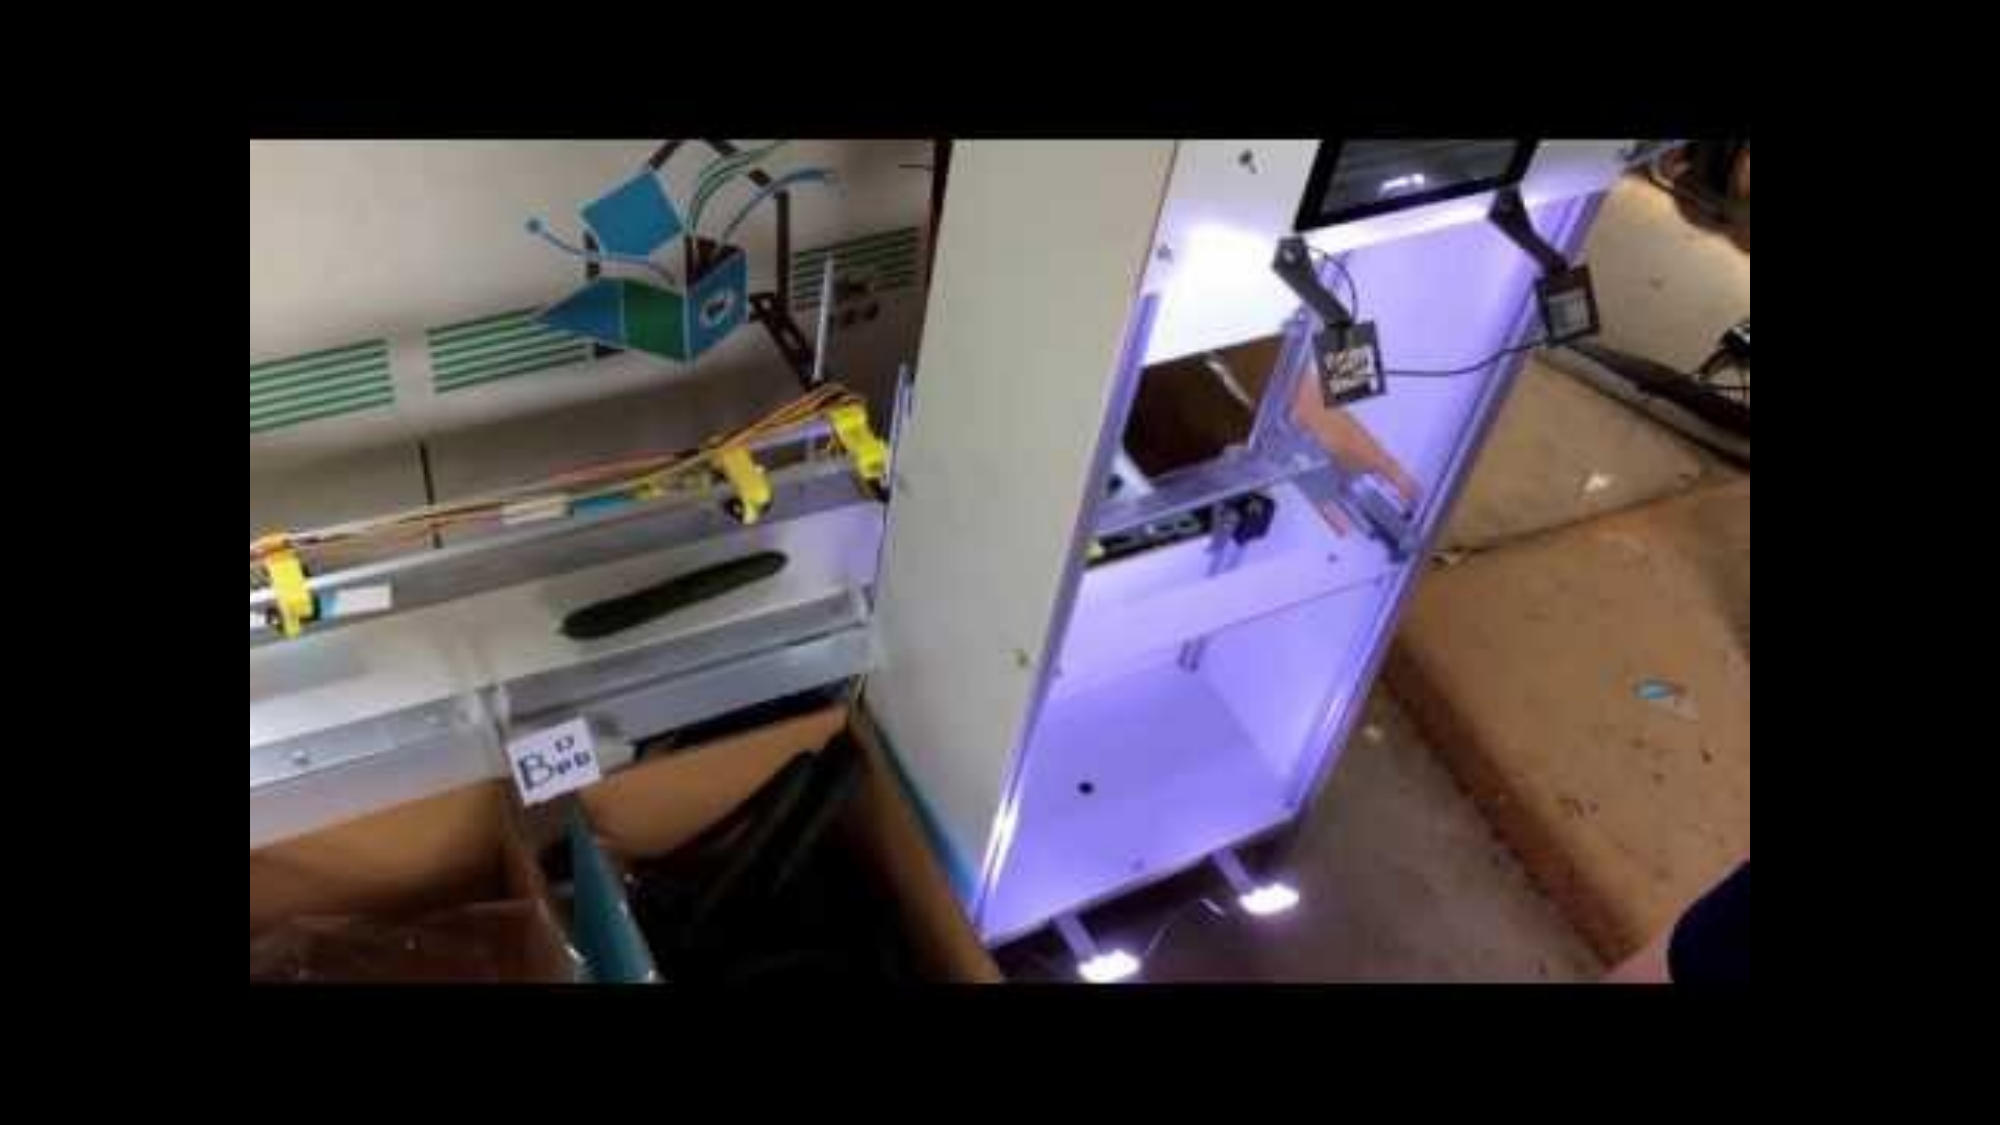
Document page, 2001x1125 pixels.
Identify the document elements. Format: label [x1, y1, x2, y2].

list [249, 0, 1750, 1125]
